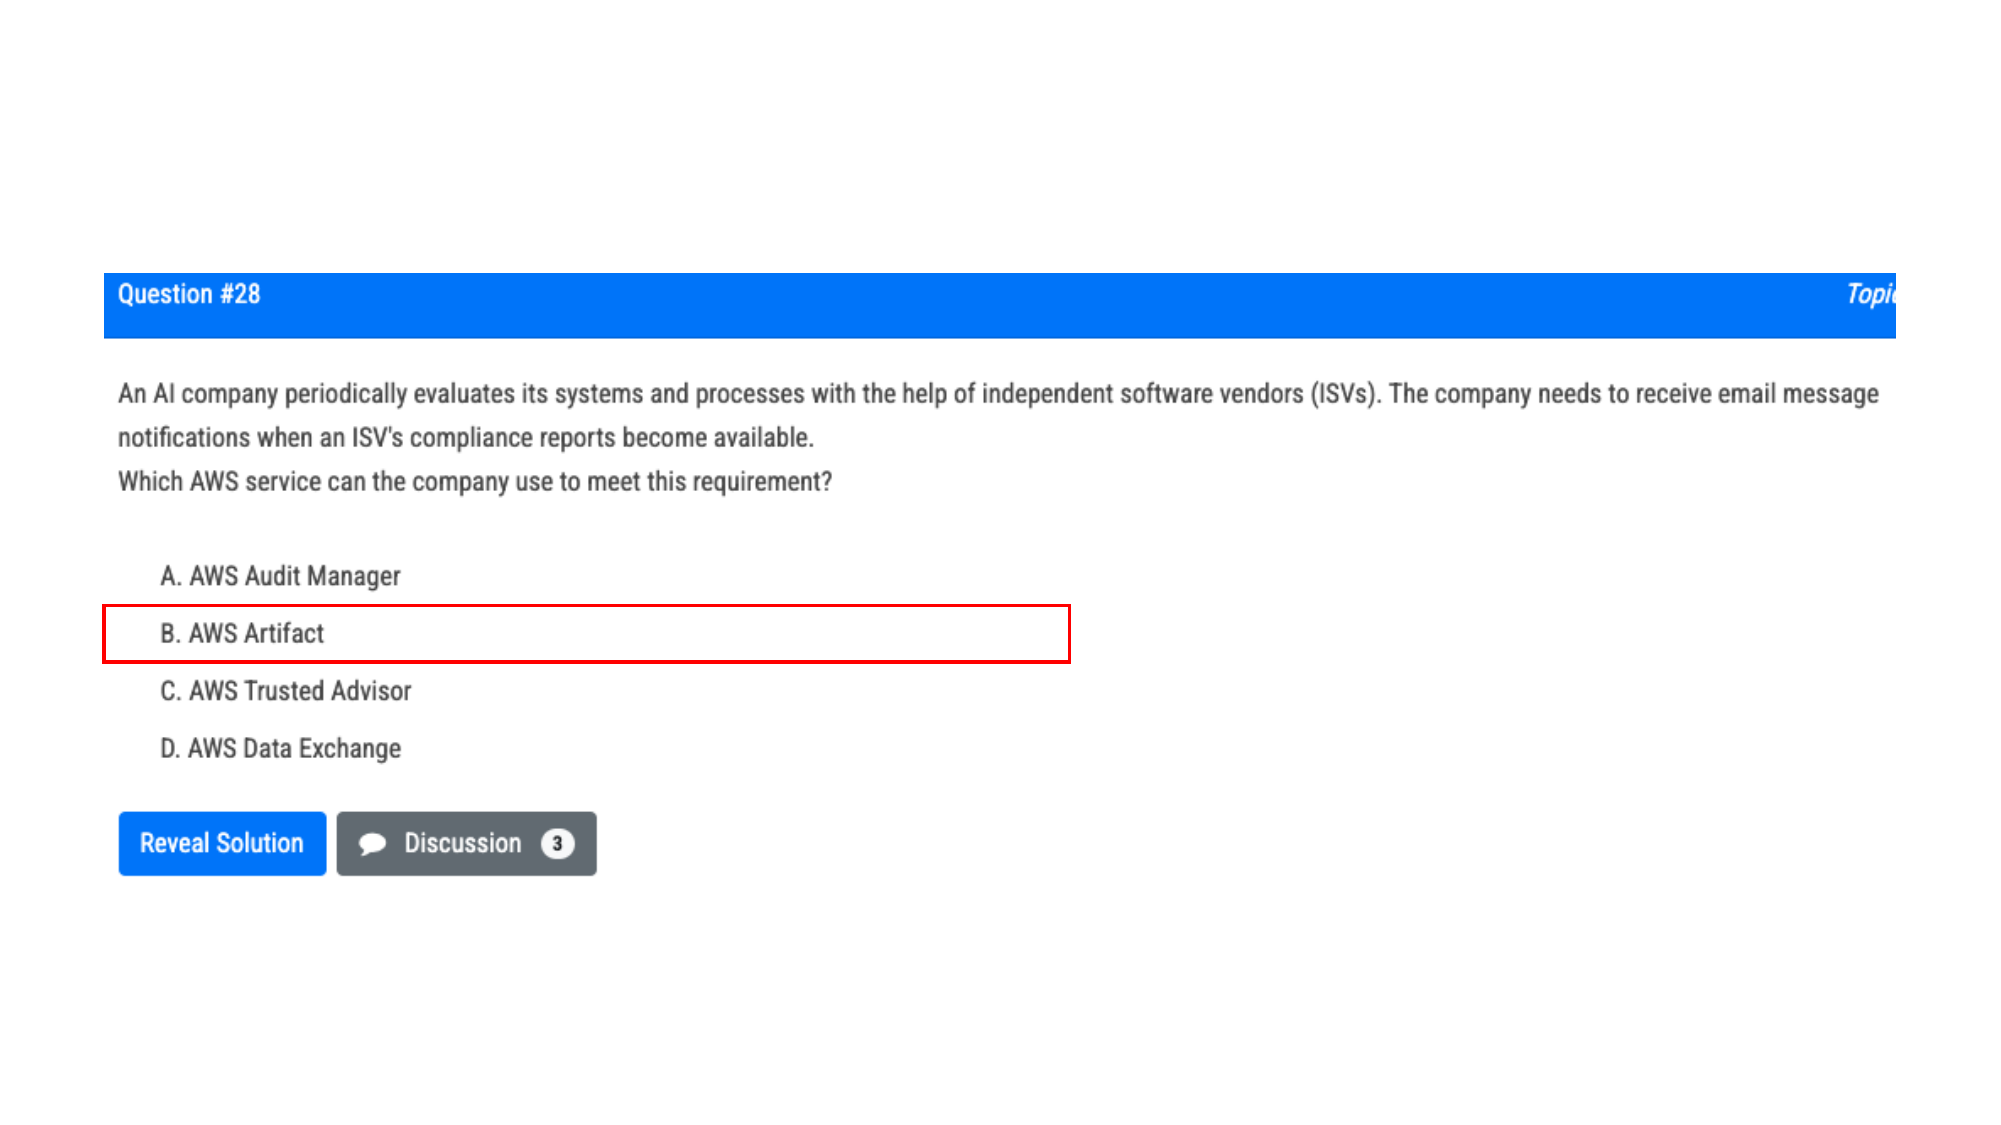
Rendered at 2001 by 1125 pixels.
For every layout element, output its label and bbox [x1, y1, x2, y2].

picture [103, 272, 1897, 884]
